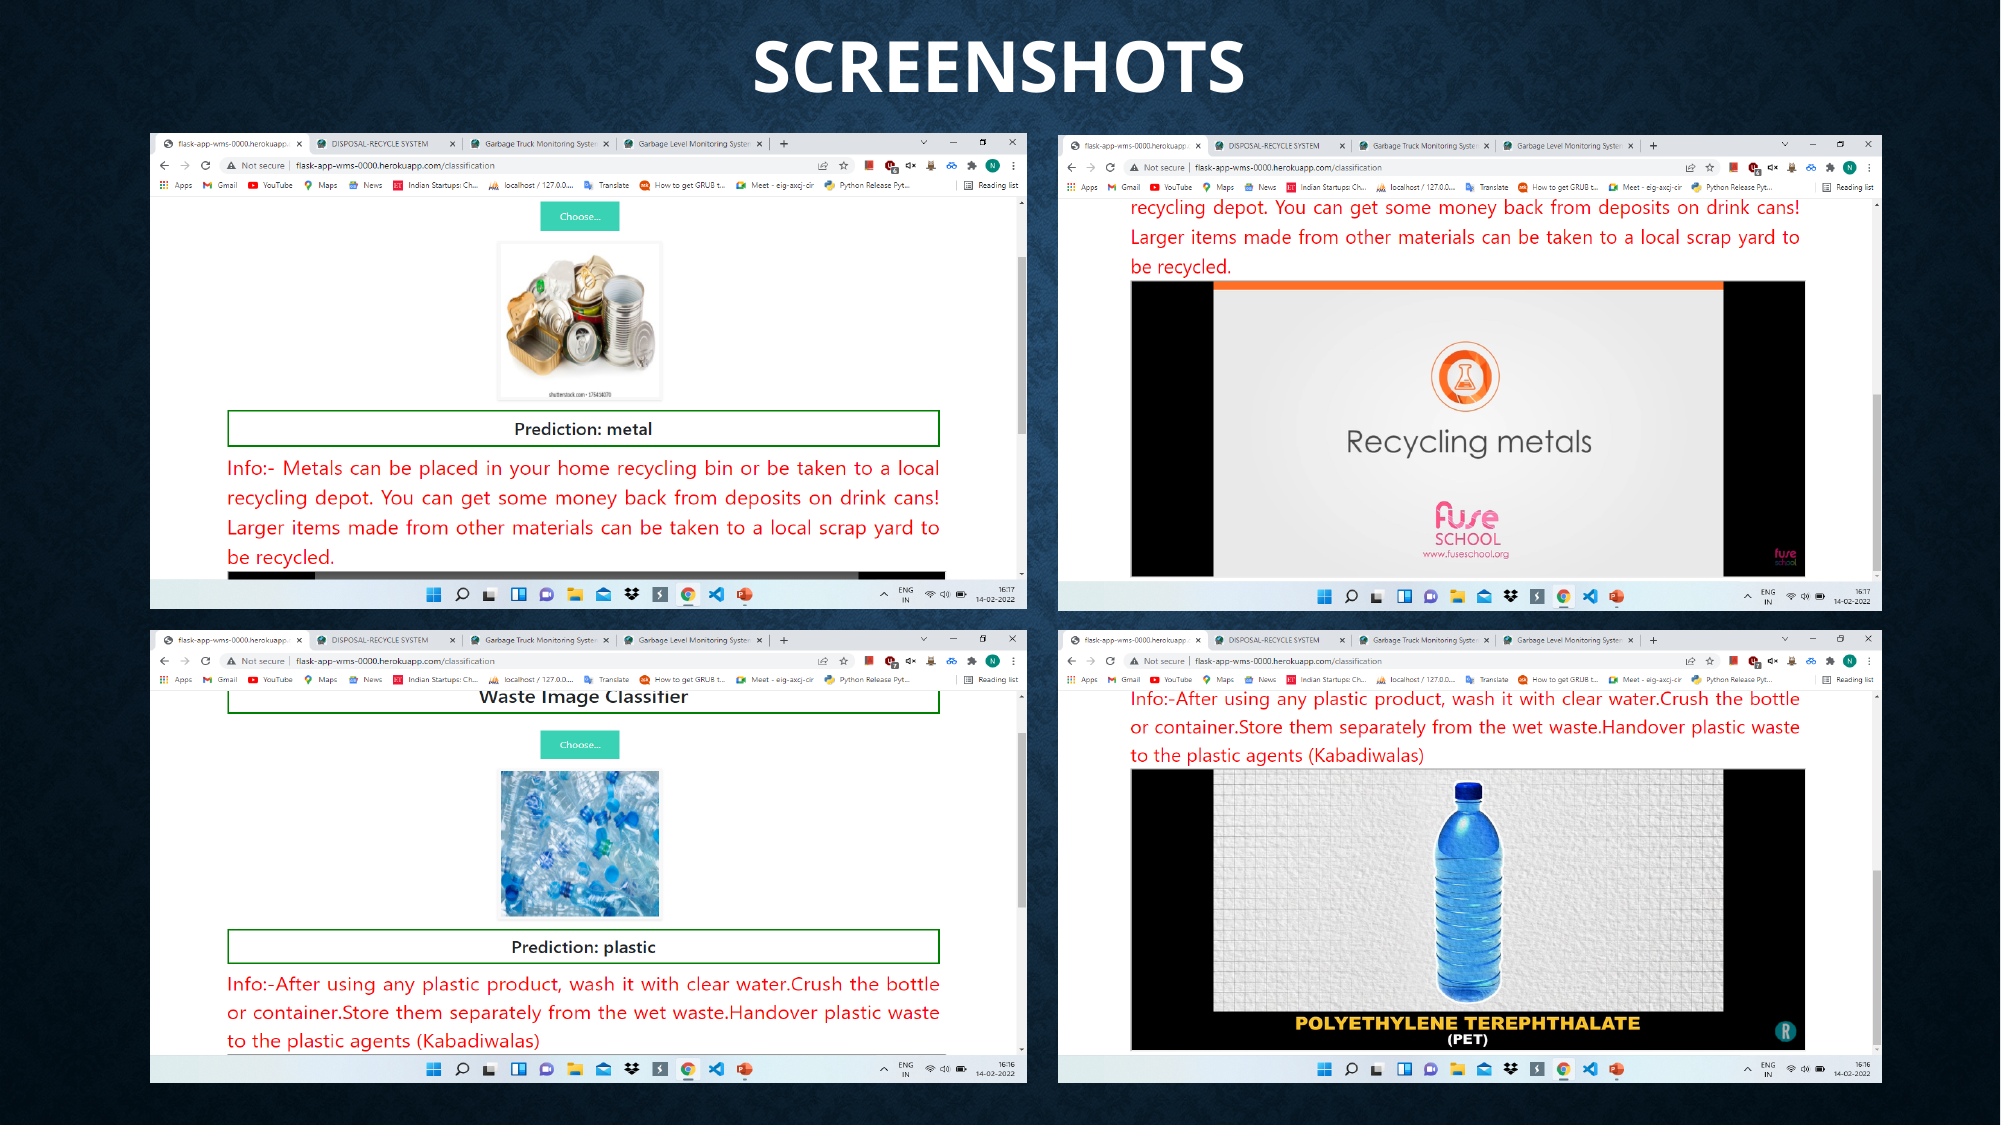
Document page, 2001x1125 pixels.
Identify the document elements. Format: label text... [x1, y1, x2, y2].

picture [1058, 629, 1883, 1083]
picture [150, 133, 1027, 609]
picture [150, 629, 1027, 1083]
picture [1058, 135, 1883, 611]
title SCREENSHOTS [150, 0, 1850, 139]
